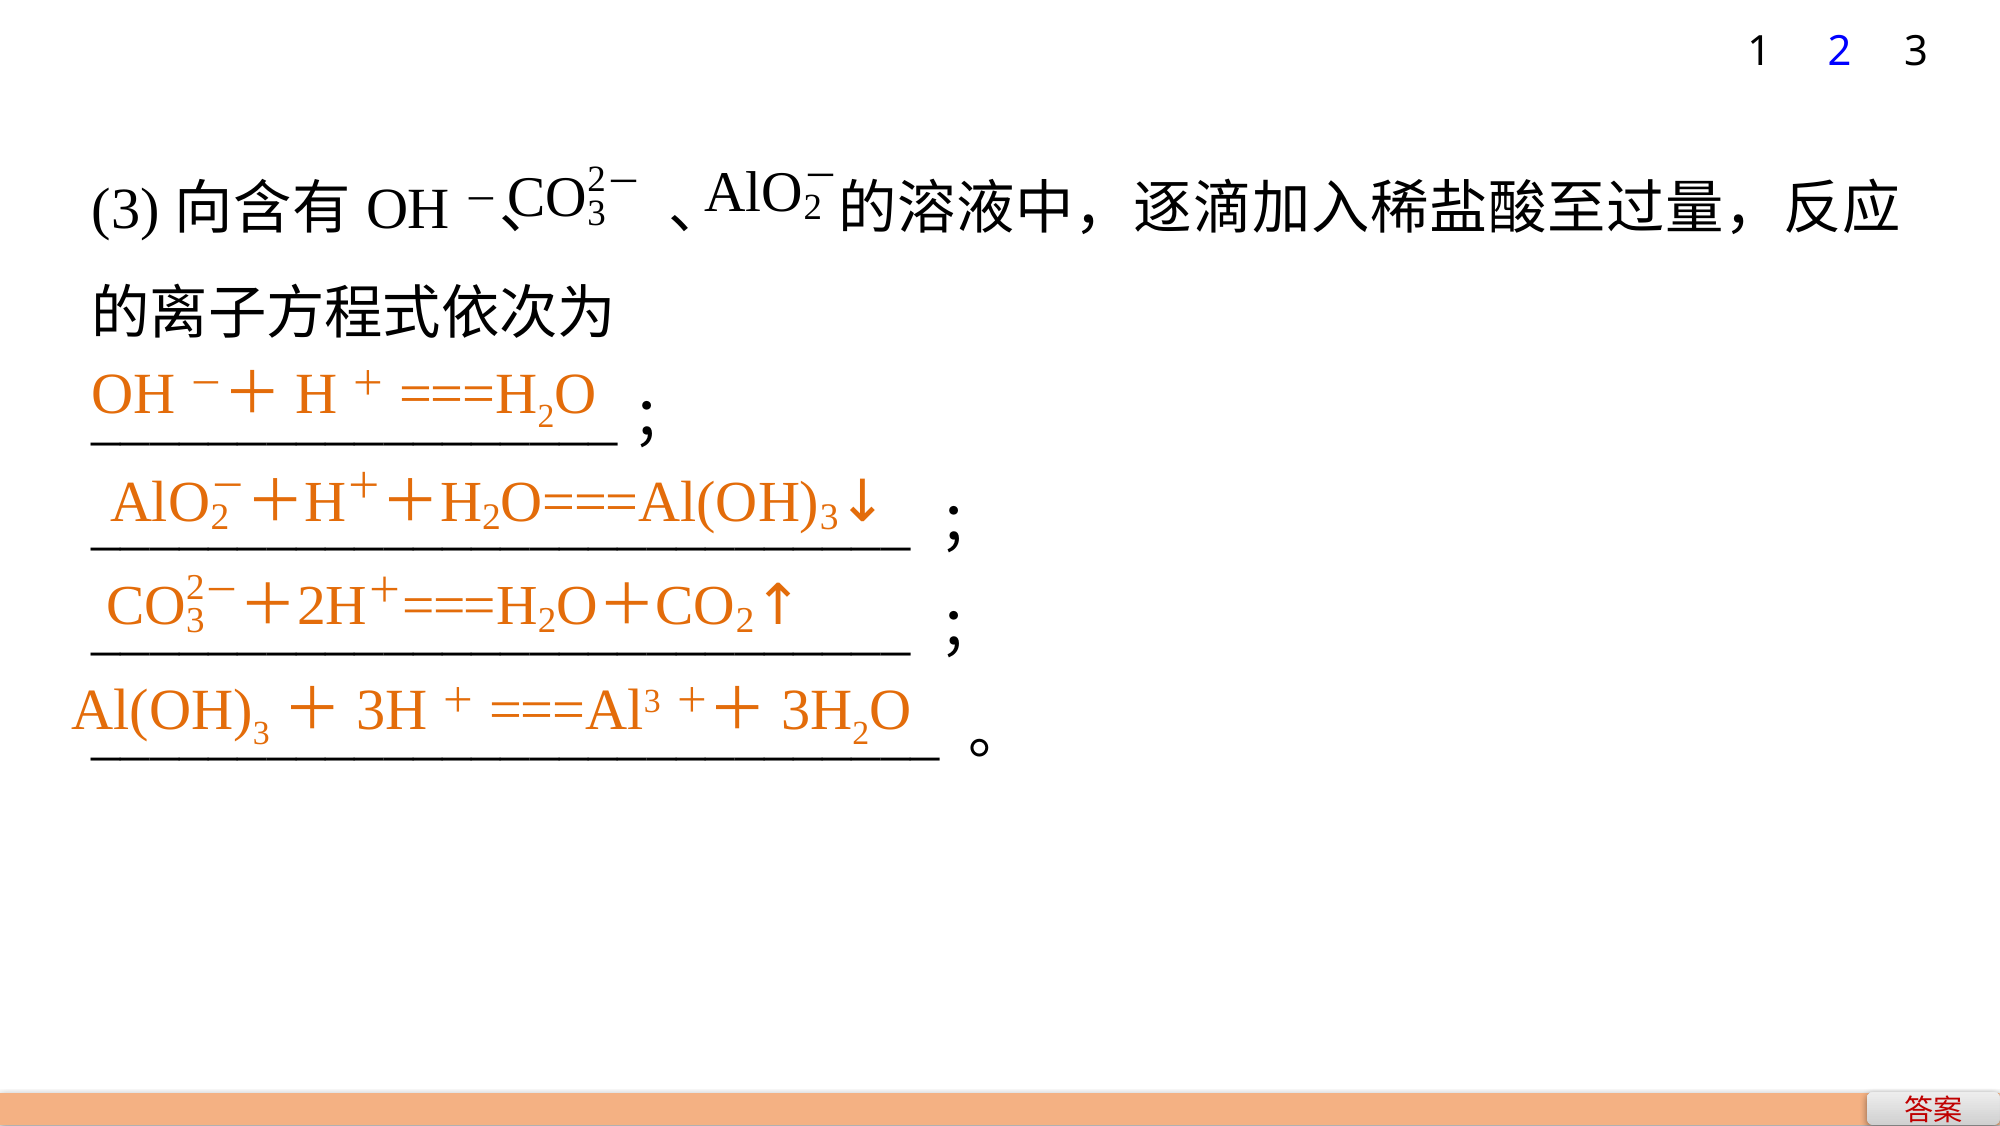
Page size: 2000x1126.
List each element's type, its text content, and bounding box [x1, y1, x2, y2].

text_box 1 [1726, 1, 1792, 97]
text_box [0, 1092, 1866, 1126]
text_box 答案 [1866, 1091, 2000, 1126]
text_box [105, 558, 942, 673]
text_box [507, 149, 691, 287]
text_box Al(OH)3＋3H＋===Al3＋＋3H2O [56, 663, 926, 759]
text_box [704, 143, 888, 281]
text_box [109, 453, 957, 572]
text_box OH－＋H＋===H2O [76, 347, 612, 443]
text_box 2 [1809, 1, 1871, 97]
text_box (3)向含有OH－、 、 的溶液中，逐滴加入稀盐酸至过量，反应的离子方程式依次为 __________________； ____________________________ ； ____________________________ ； _____________________________ 。 [71, 125, 1922, 776]
text_box 3 [1887, 1, 1945, 97]
